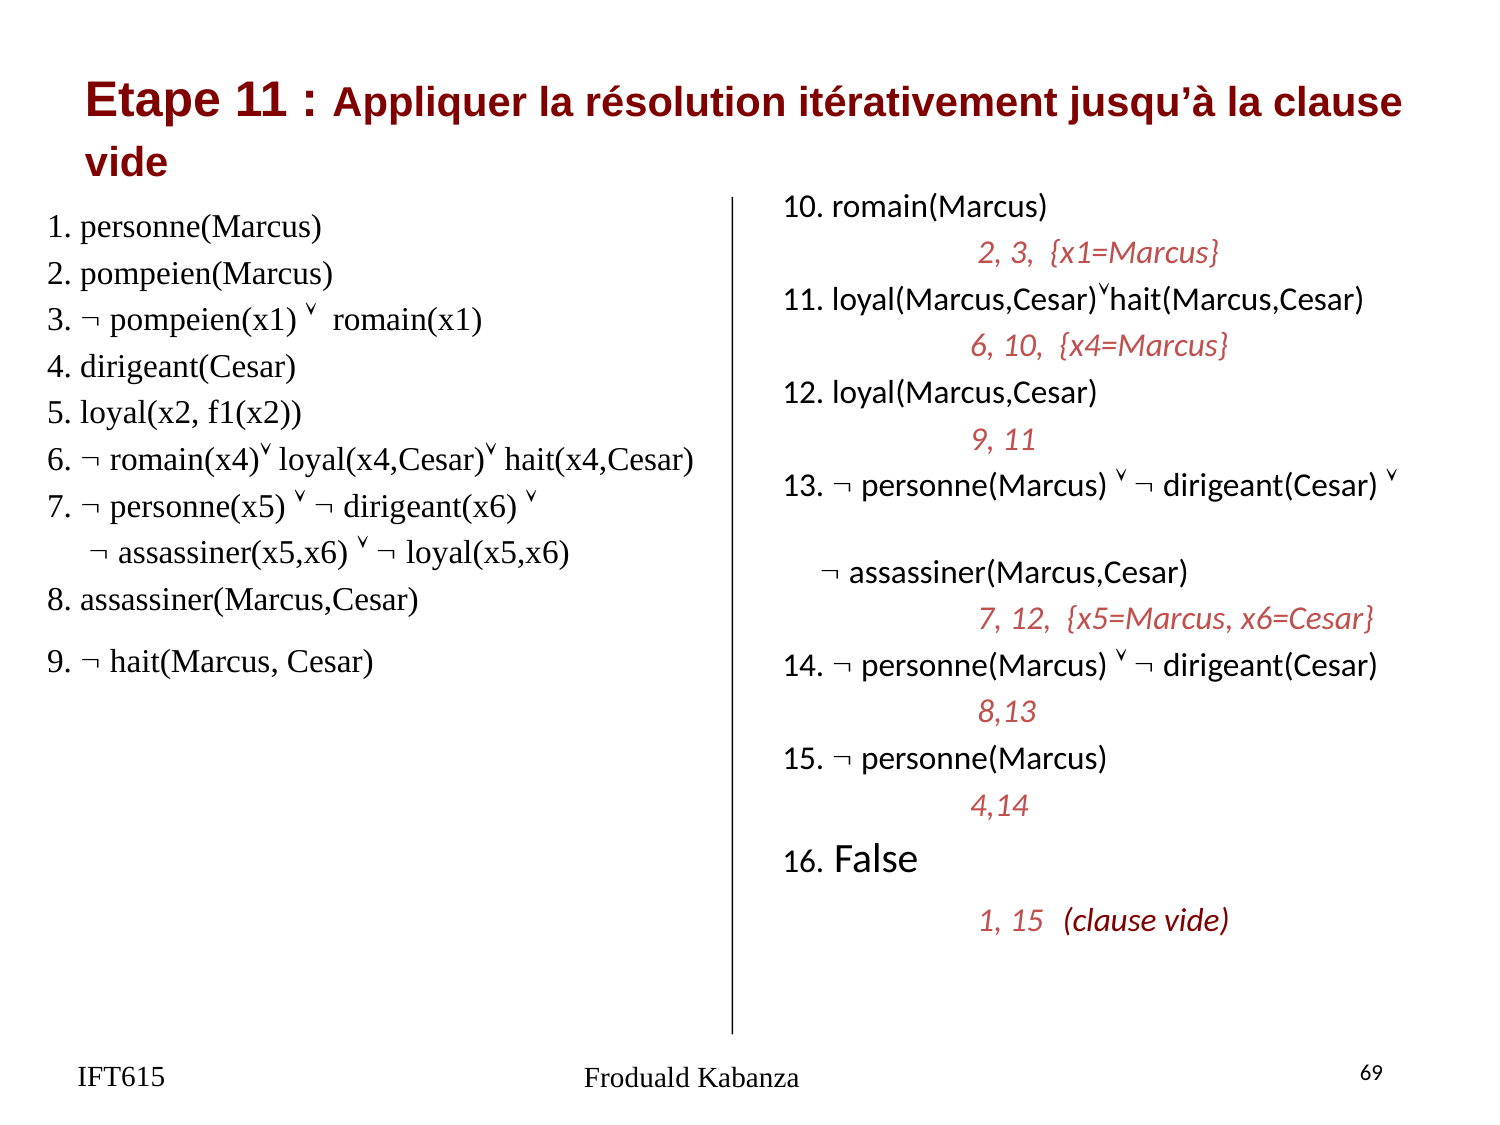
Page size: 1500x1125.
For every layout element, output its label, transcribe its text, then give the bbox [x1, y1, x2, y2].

title Etape 11 : Appliquer la résolution itérativement jusqu’à la clause vide [69, 77, 1420, 177]
slide_number IFT615 [62, 1050, 224, 1106]
text_box 1. personne(Marcus) 2. pompeien(Marcus) 3.  pompeien(x1)  romain(x1) 4. dirigeant(Cesar) 5. loyal(x2, f1(x2)) 6.  romain(x4) loyal(x4,Cesar) hait(x4,Cesar) 7.  personne(x5)   dirigeant(x6)   assassiner(x5,x6)   loyal(x5,x6) 8. assassiner(Marcus,Cesar) 9.  hait(Marcus, Cesar) [32, 196, 733, 1022]
list [69, 262, 1431, 1051]
footer Froduald Kabanza [569, 1050, 951, 1095]
list 10. romain(Marcus) 2, 3, {x1=Marcus} 11. loyal(Marcus,Cesar)hait(Marcus,Cesar) 6, 10, {x4=Marcus} 12. loyal(Marcus,Cesar) 9, 11 13.  personne(Marcus)   dirigeant(Cesar)   assassiner(Marcus,Cesar) 7, 12, {x5=Marcus, x6=Cesar} 14.  personne(Marcus)   dirigeant(Cesar) 8,13 15.  personne(Marcus) 4,14 16. False 1, 15 (clause vide) [767, 176, 1493, 1002]
slide_number 69 [1344, 1050, 1425, 1095]
